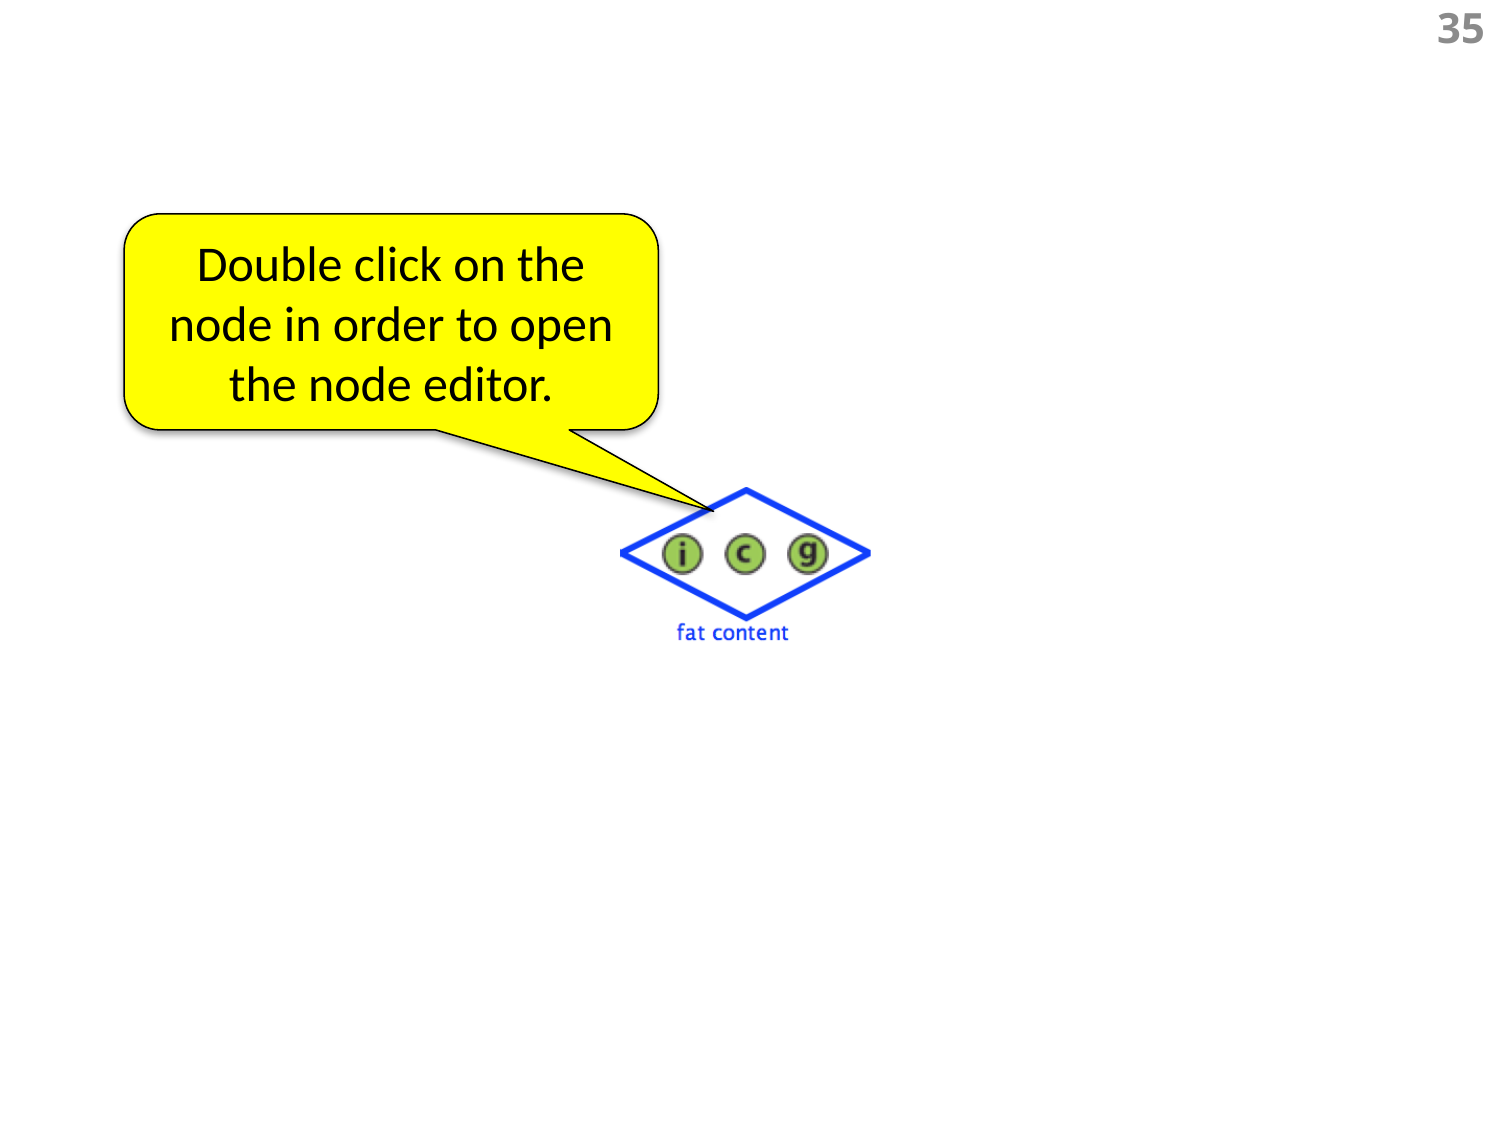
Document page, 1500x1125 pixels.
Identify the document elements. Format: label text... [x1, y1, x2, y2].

slide_number 35 [1149, 0, 1500, 60]
text_box Double click on the node in order to open the node editor. [123, 213, 660, 470]
picture [572, 443, 926, 680]
